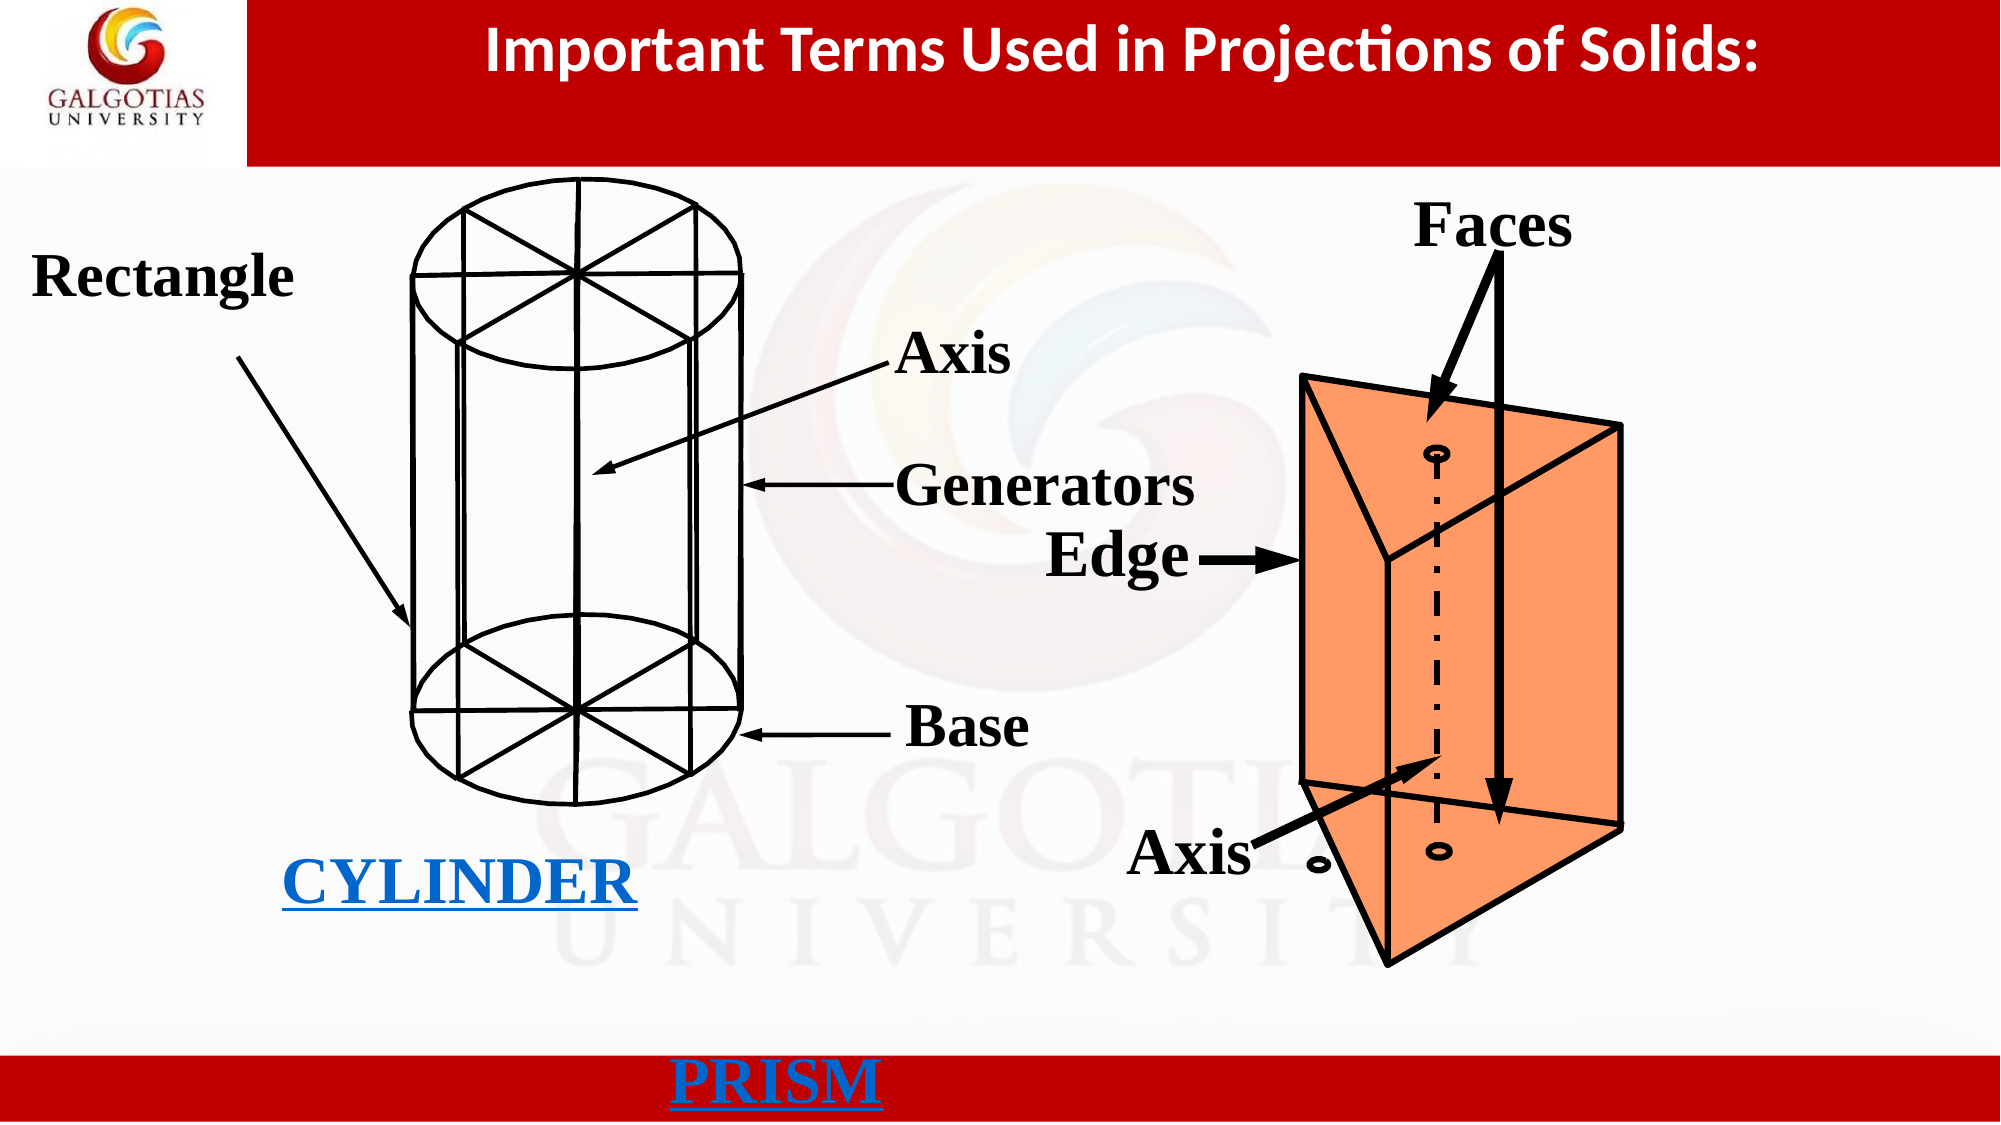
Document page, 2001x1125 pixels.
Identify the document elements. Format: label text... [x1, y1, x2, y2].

picture [0, 0, 247, 169]
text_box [1111, 755, 1443, 896]
text_box [930, 1055, 2000, 1122]
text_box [573, 339, 690, 805]
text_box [690, 476, 694, 641]
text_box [591, 304, 1042, 476]
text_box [738, 676, 1054, 767]
text_box PRISM [654, 1029, 930, 1125]
text_box CYLINDER [266, 829, 655, 925]
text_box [411, 275, 458, 779]
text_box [1030, 502, 1303, 598]
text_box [579, 179, 698, 339]
text_box [0, 1055, 654, 1122]
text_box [458, 645, 573, 805]
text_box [690, 641, 743, 775]
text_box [16, 226, 411, 627]
text_box Important Terms Used in Projections of Solids: [247, 0, 2000, 167]
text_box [1298, 375, 1625, 965]
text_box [412, 208, 465, 711]
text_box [462, 179, 579, 645]
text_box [1399, 172, 1624, 825]
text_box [741, 435, 1212, 526]
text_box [694, 205, 741, 304]
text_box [694, 476, 741, 709]
